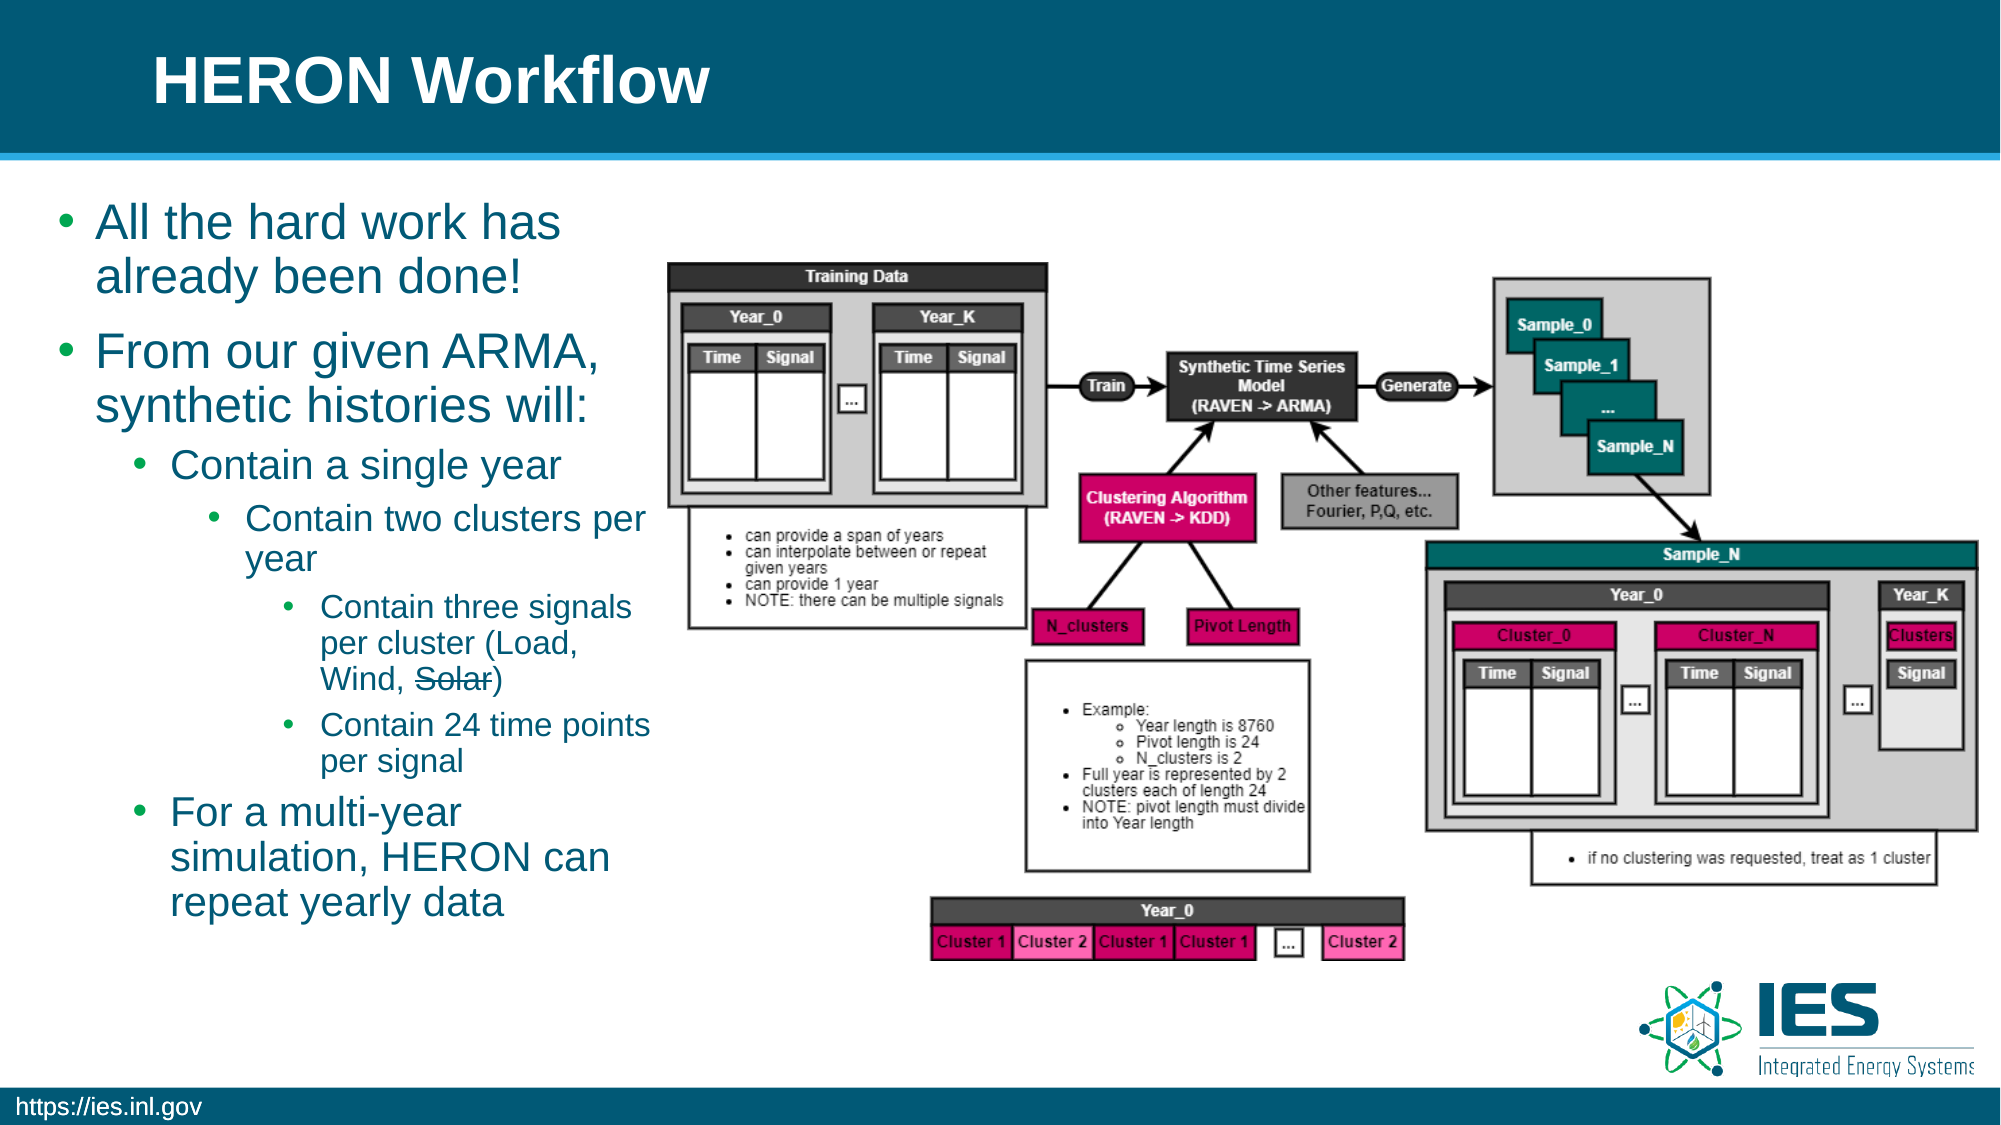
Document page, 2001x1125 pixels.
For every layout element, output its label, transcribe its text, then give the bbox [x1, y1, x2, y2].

picture [667, 262, 1979, 961]
list All the hard work has already been done! From our given ARMA, synthetic histories will: Contain a single year Contain two clusters per year Contain three signals per cluster (Load, Wind, Solar) Contain 24 time points per signal For a multi-year simulation, HERON can repeat yearly data [42, 188, 668, 1063]
title HERON Workflow [137, 0, 1863, 191]
